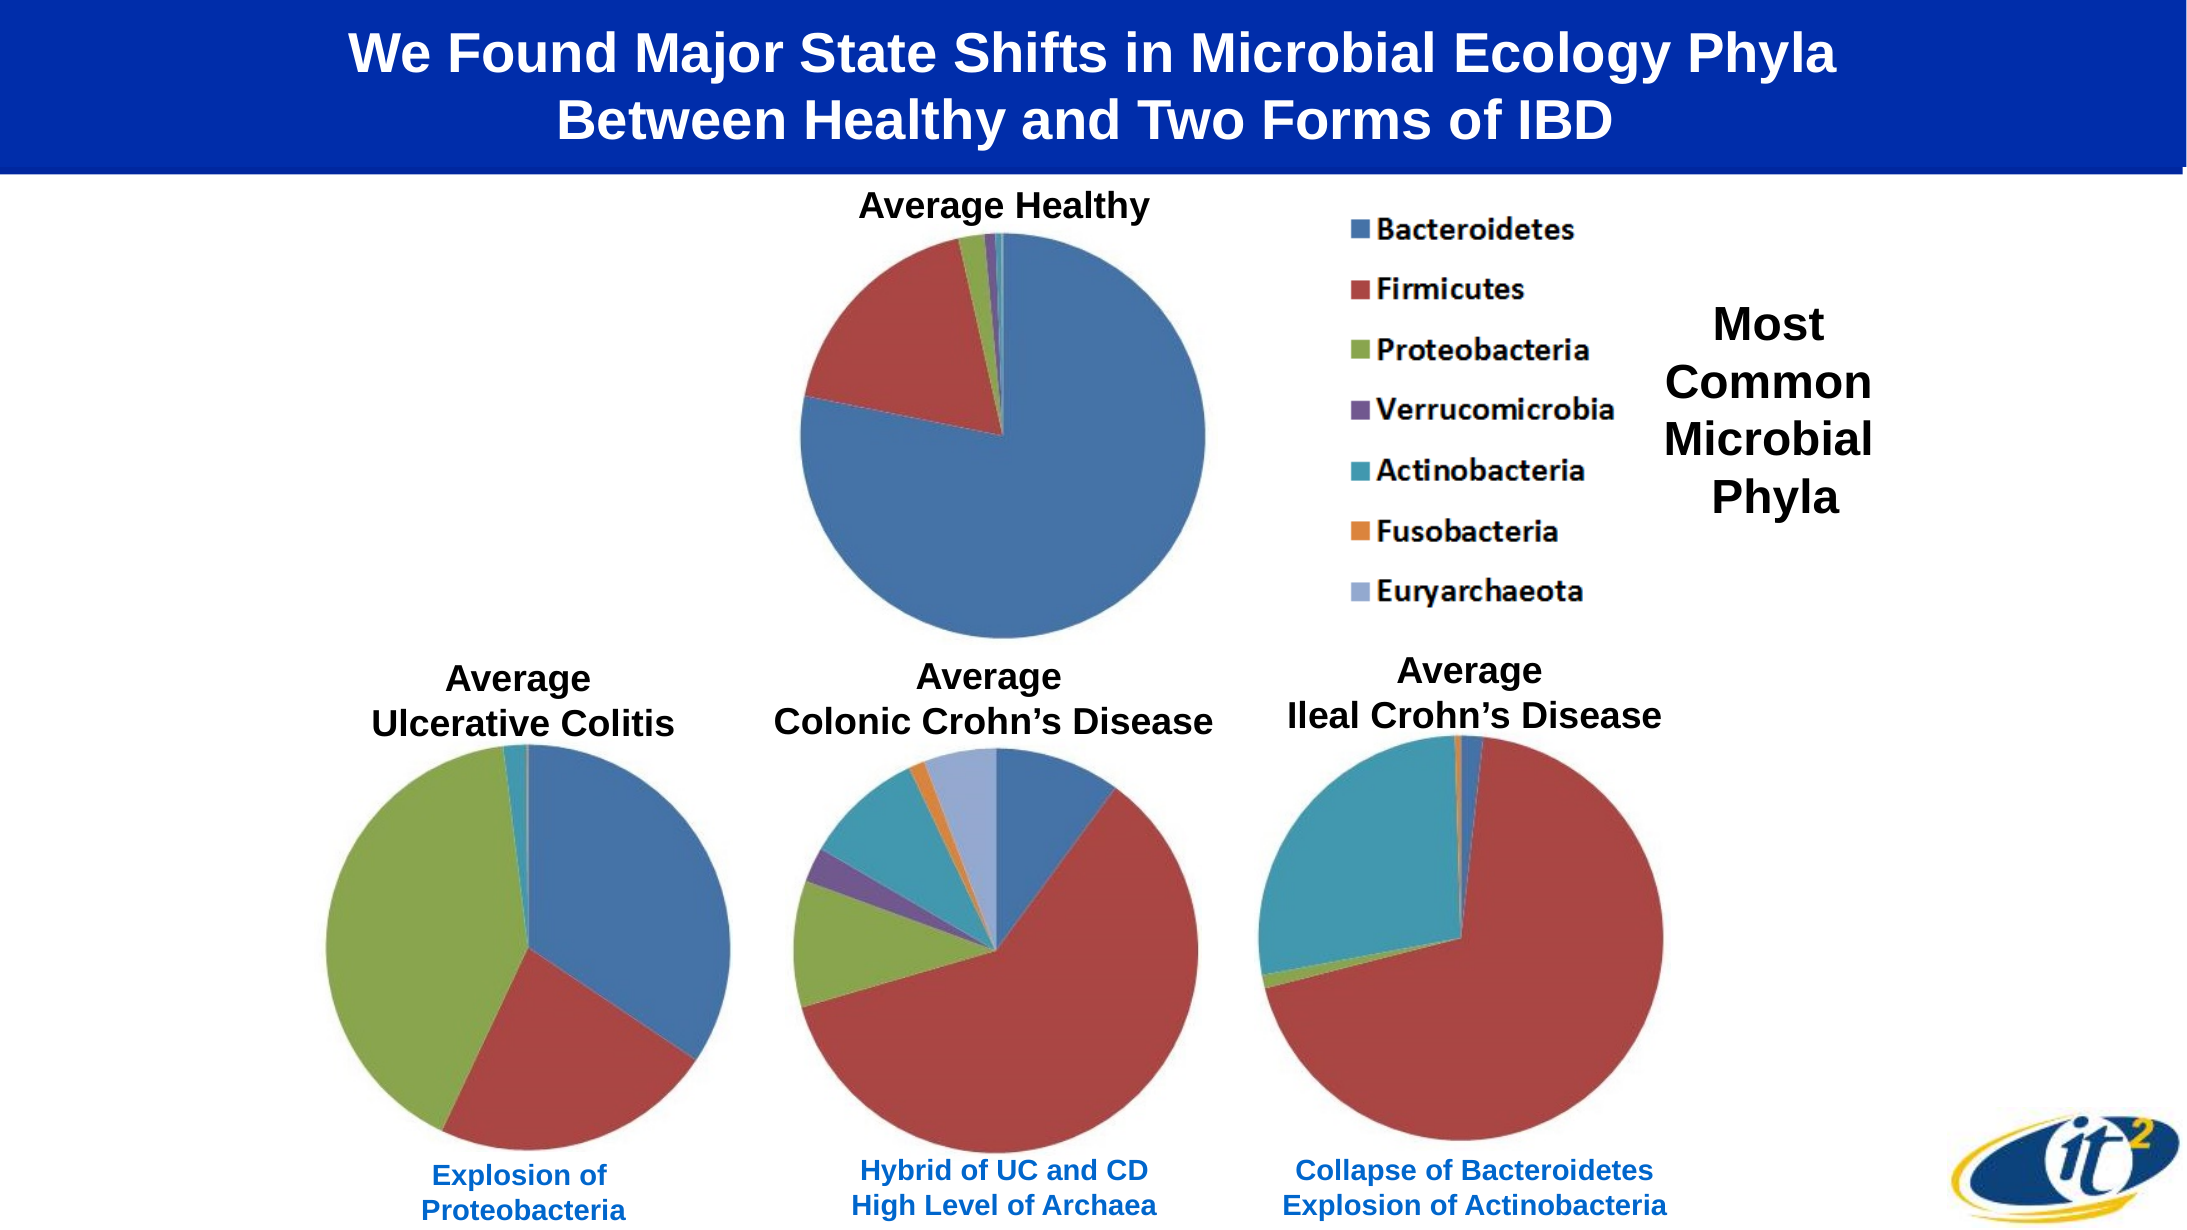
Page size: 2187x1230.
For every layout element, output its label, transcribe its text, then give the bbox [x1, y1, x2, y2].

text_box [756, 644, 1232, 1161]
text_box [1254, 638, 1680, 1151]
picture [1341, 204, 1623, 615]
title We Found Major State Shifts in Microbial Ecology Phyla Between Healthy and Two Forms of IBD [0, 0, 2187, 167]
picture [1947, 1107, 2183, 1228]
text_box Explosion of Proteobacteria [339, 1160, 708, 1230]
text_box Hybrid of UC and CD High Level of Archaea [820, 1169, 1189, 1229]
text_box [790, 173, 1218, 643]
text_box Collapse of Bacteroidetes Explosion of Actinobacteria [1255, 1143, 1695, 1229]
text_box Most Common Microbial Phyla [1648, 285, 1903, 531]
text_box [313, 646, 734, 1152]
